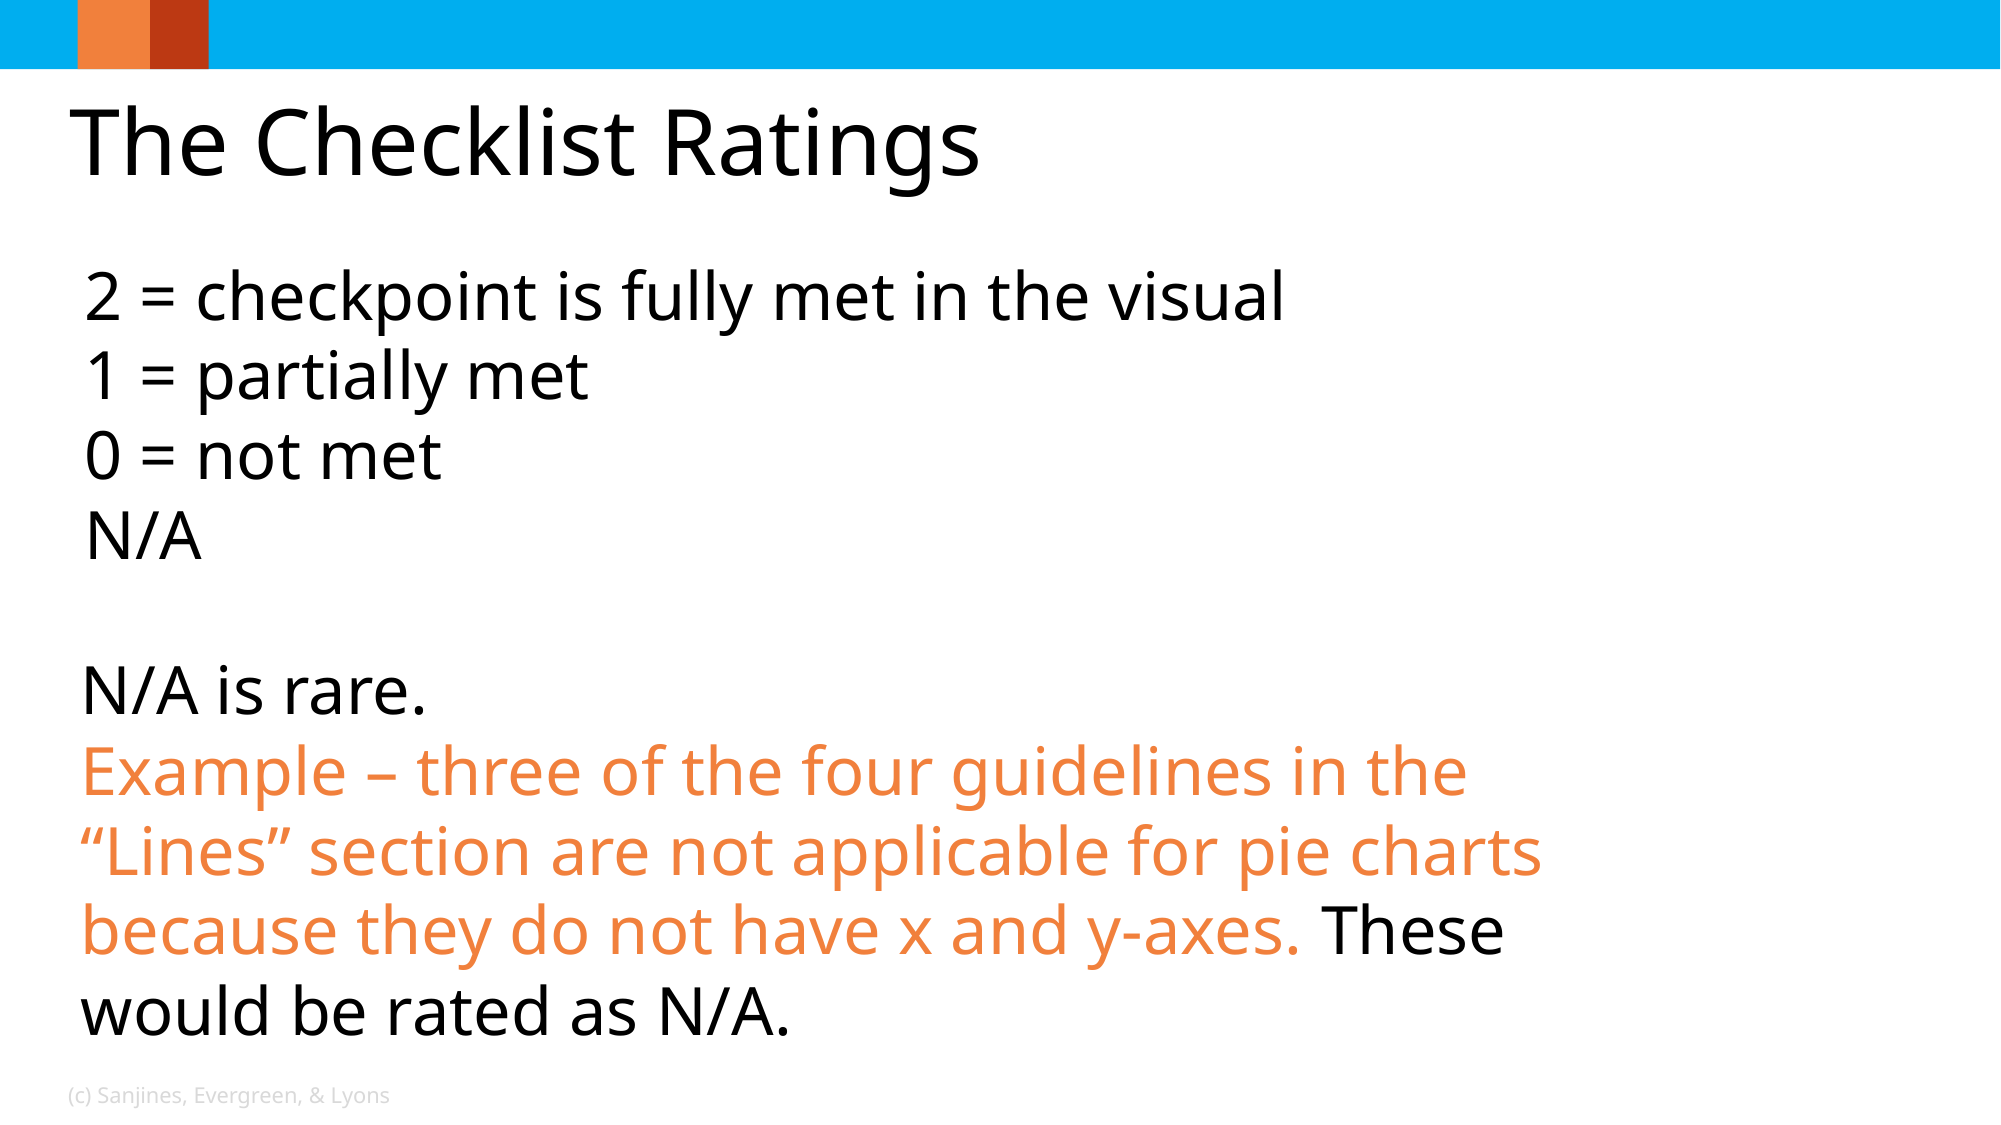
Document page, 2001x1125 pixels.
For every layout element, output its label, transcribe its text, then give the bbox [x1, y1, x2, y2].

slide_number (c) Sanjines, Evergreen, & Lyons [53, 1065, 520, 1125]
text_box 2 = checkpoint is fully met in the visual 1 = partially met 0 = not met N/A [69, 245, 1306, 581]
text_box N/A is rare. Example – three of the four guidelines in the “Lines” section are not applicable for pie charts because they do not have x and y-axes. These would be rated as N/A. [65, 641, 1584, 1056]
title The Checklist Ratings [69, 45, 1390, 233]
